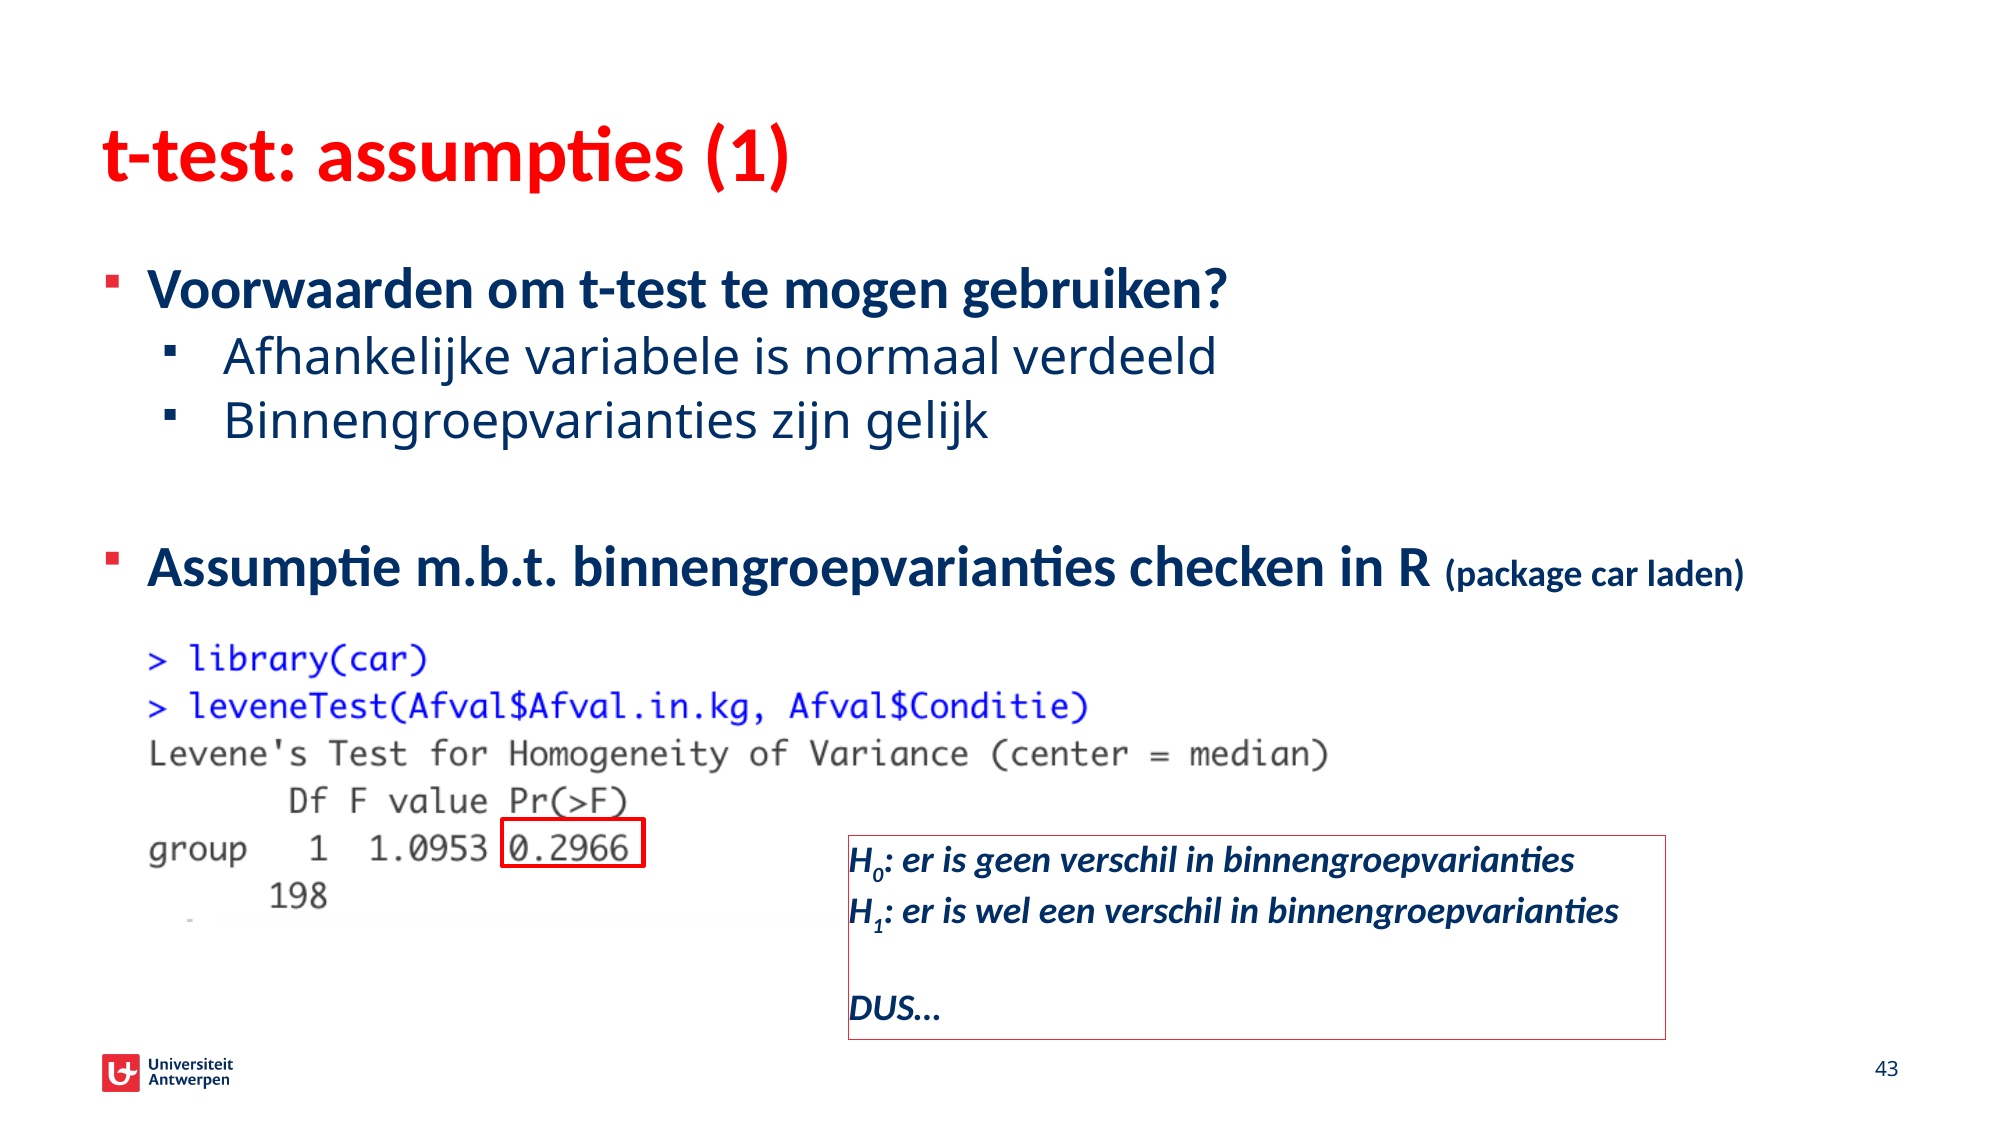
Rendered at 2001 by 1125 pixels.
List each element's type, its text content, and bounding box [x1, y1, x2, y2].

picture [140, 640, 1339, 922]
picture [102, 1054, 233, 1092]
list Voorwaarden om t-test te mogen gebruiken? Afhankelijke variabele is normaal verdeeld Binnengroepvarianties zijn gelijk Assumptie m.b.t. binnengroepvarianties checken in R (package car laden) [102, 258, 1898, 1024]
text_box H0: er is geen verschil in binnengroepvarianties H1: er is wel een verschil in binnengroepvarianties DUS… [848, 835, 1666, 1040]
slide_number 43 [1463, 1039, 1914, 1100]
title t-test: assumpties (1) [102, 101, 1898, 232]
